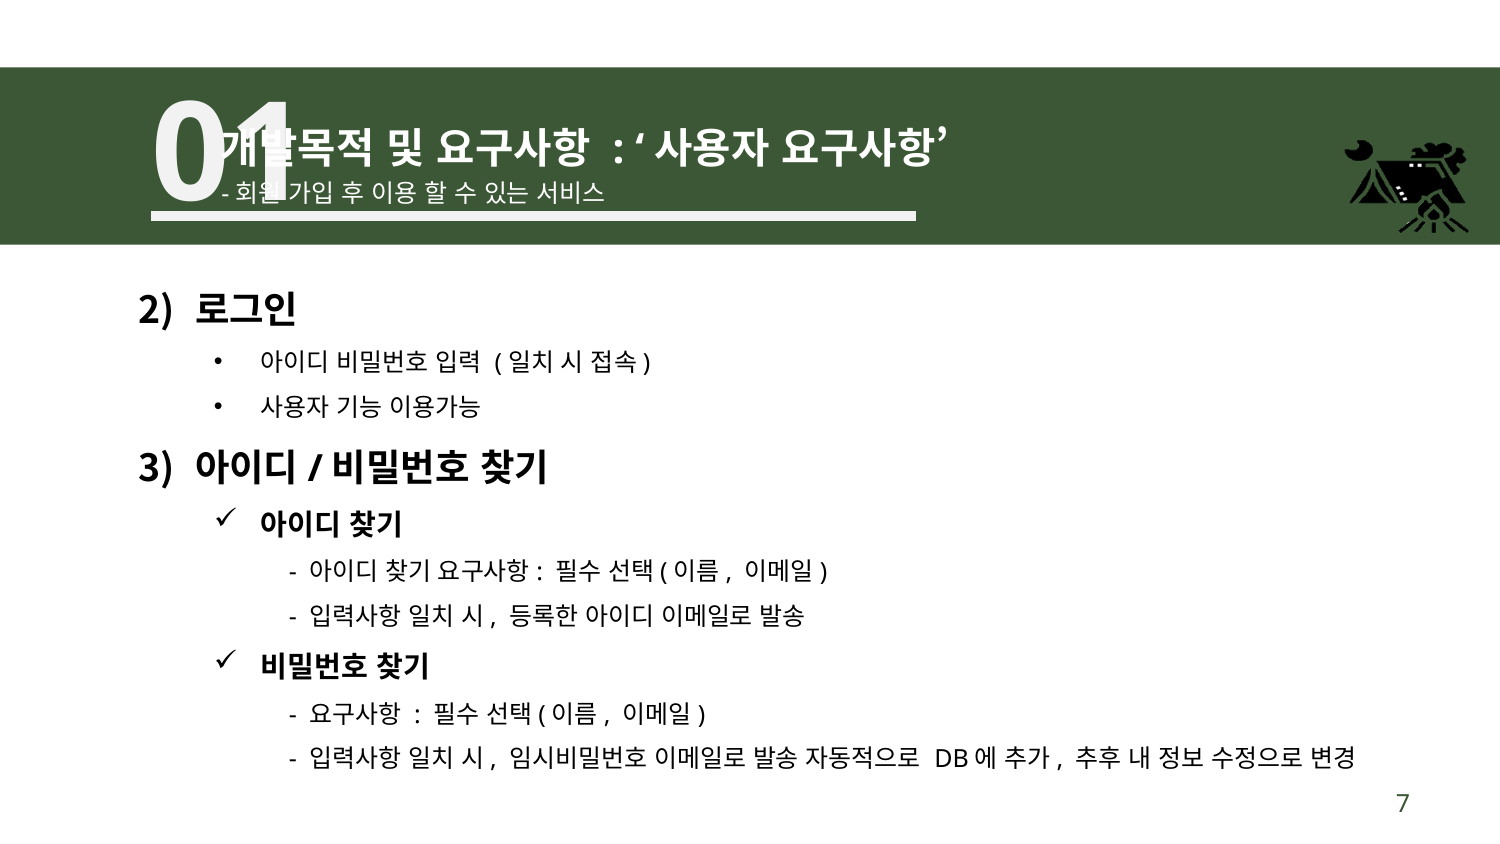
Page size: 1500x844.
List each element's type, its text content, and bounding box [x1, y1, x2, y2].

text_box 01 [136, 55, 932, 236]
text_box -회원 가입 후 이용 할 수 있는 서비스 [206, 170, 798, 216]
text_box [0, 65, 1500, 247]
text_box 로그인 아이디 비밀번호 입력 (일치 시 접속) 사용자 기능 이용가능 아이디/비밀번호 찾기 아이디 찾기 - 아이디 찾기 요구사항: 필수 선택(이름, 이메일) - 입력사항 일치 시, 등록한 아이디 이메일로 발송 비밀번호 찾기 - 요구사항 : 필수 선택(이름, 이메일) - 입력사항 일치 시, 임시비밀번호 이메일로 발송 자동적으로 DB에 추가, 추후 내 정보 수정으로 변경 [123, 256, 1483, 781]
text_box 개발목적 및 요구사항 : ‘사용자 요구사항’ [206, 114, 1022, 180]
picture [1328, 130, 1500, 243]
text_box [98, 247, 1449, 773]
slide_number 7 [1074, 782, 1425, 827]
